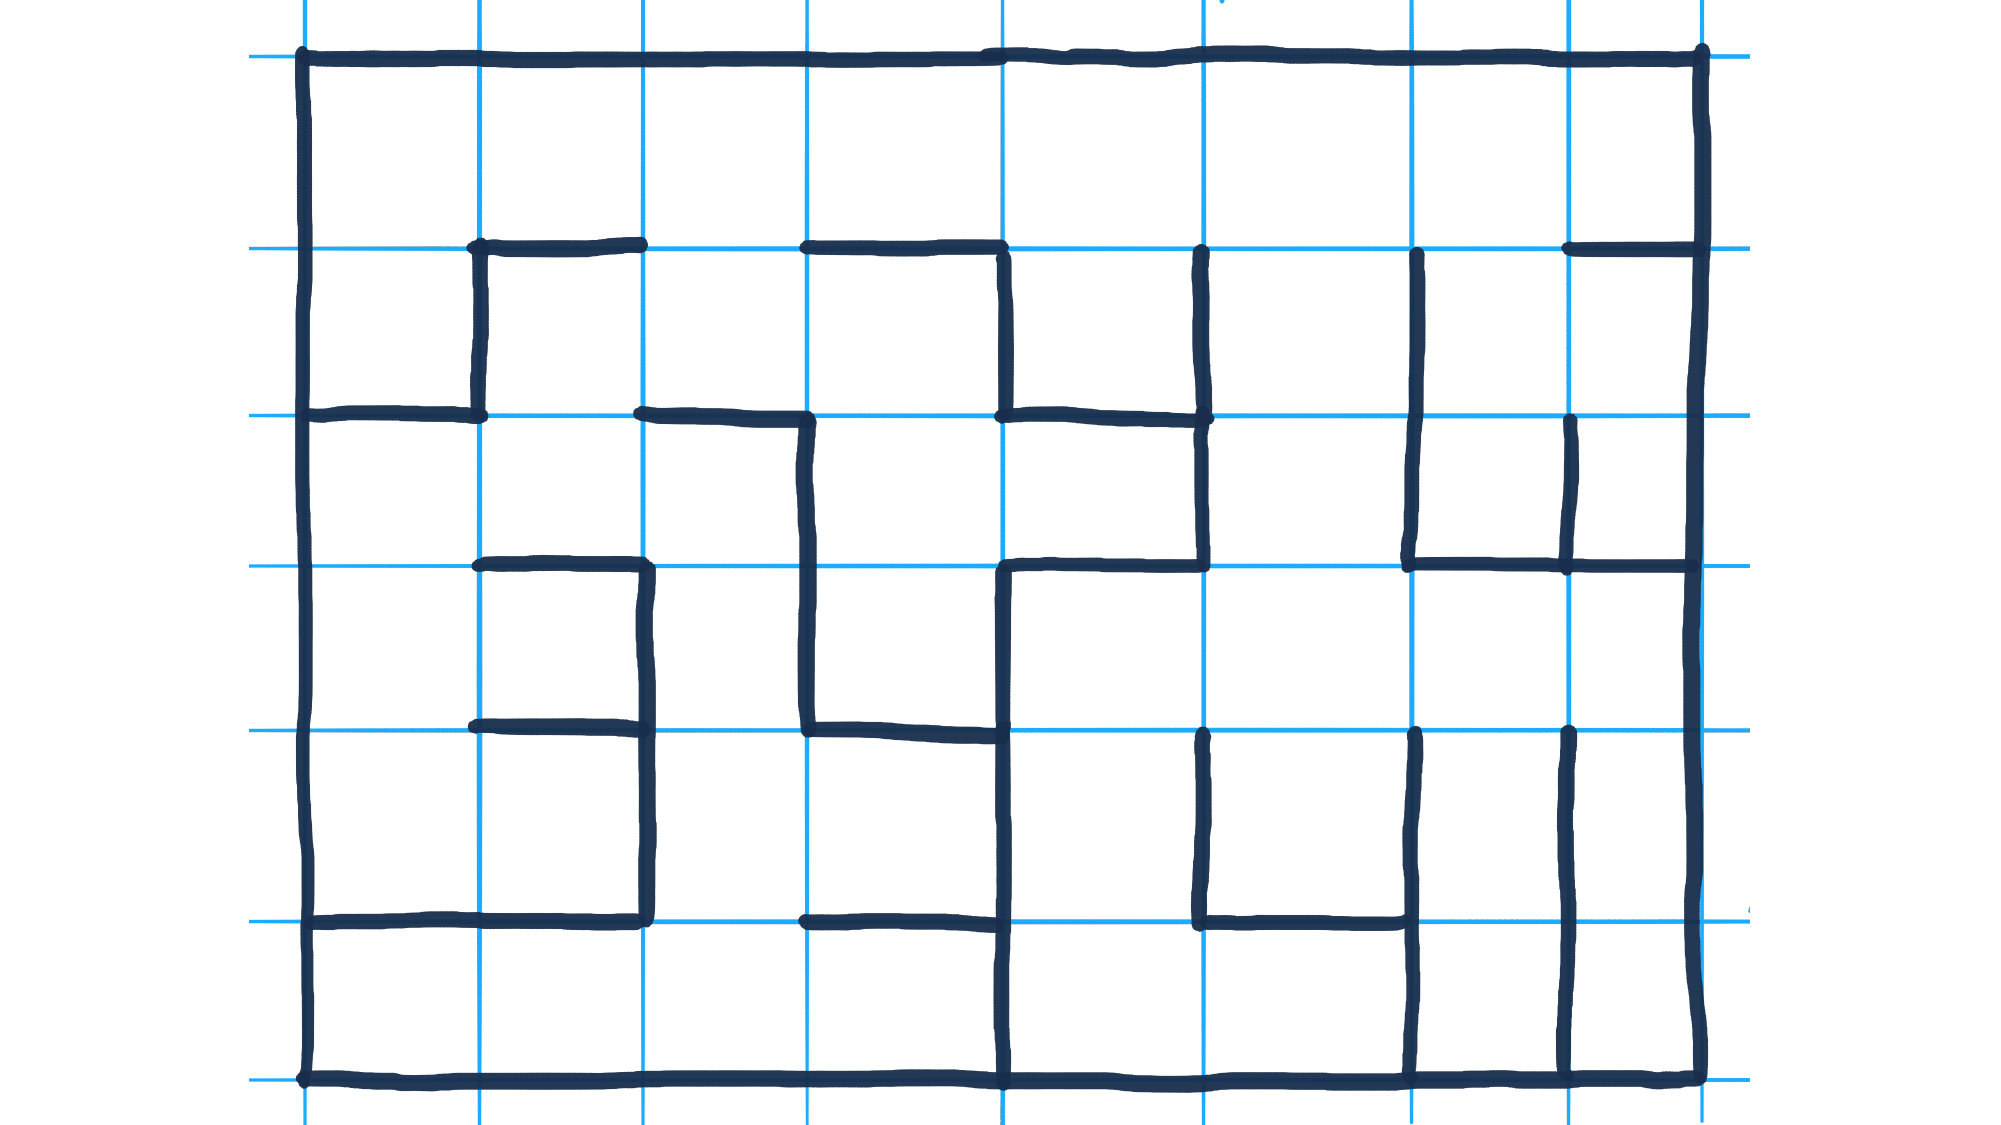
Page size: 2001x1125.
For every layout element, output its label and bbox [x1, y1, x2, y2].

picture [249, 0, 1750, 1125]
